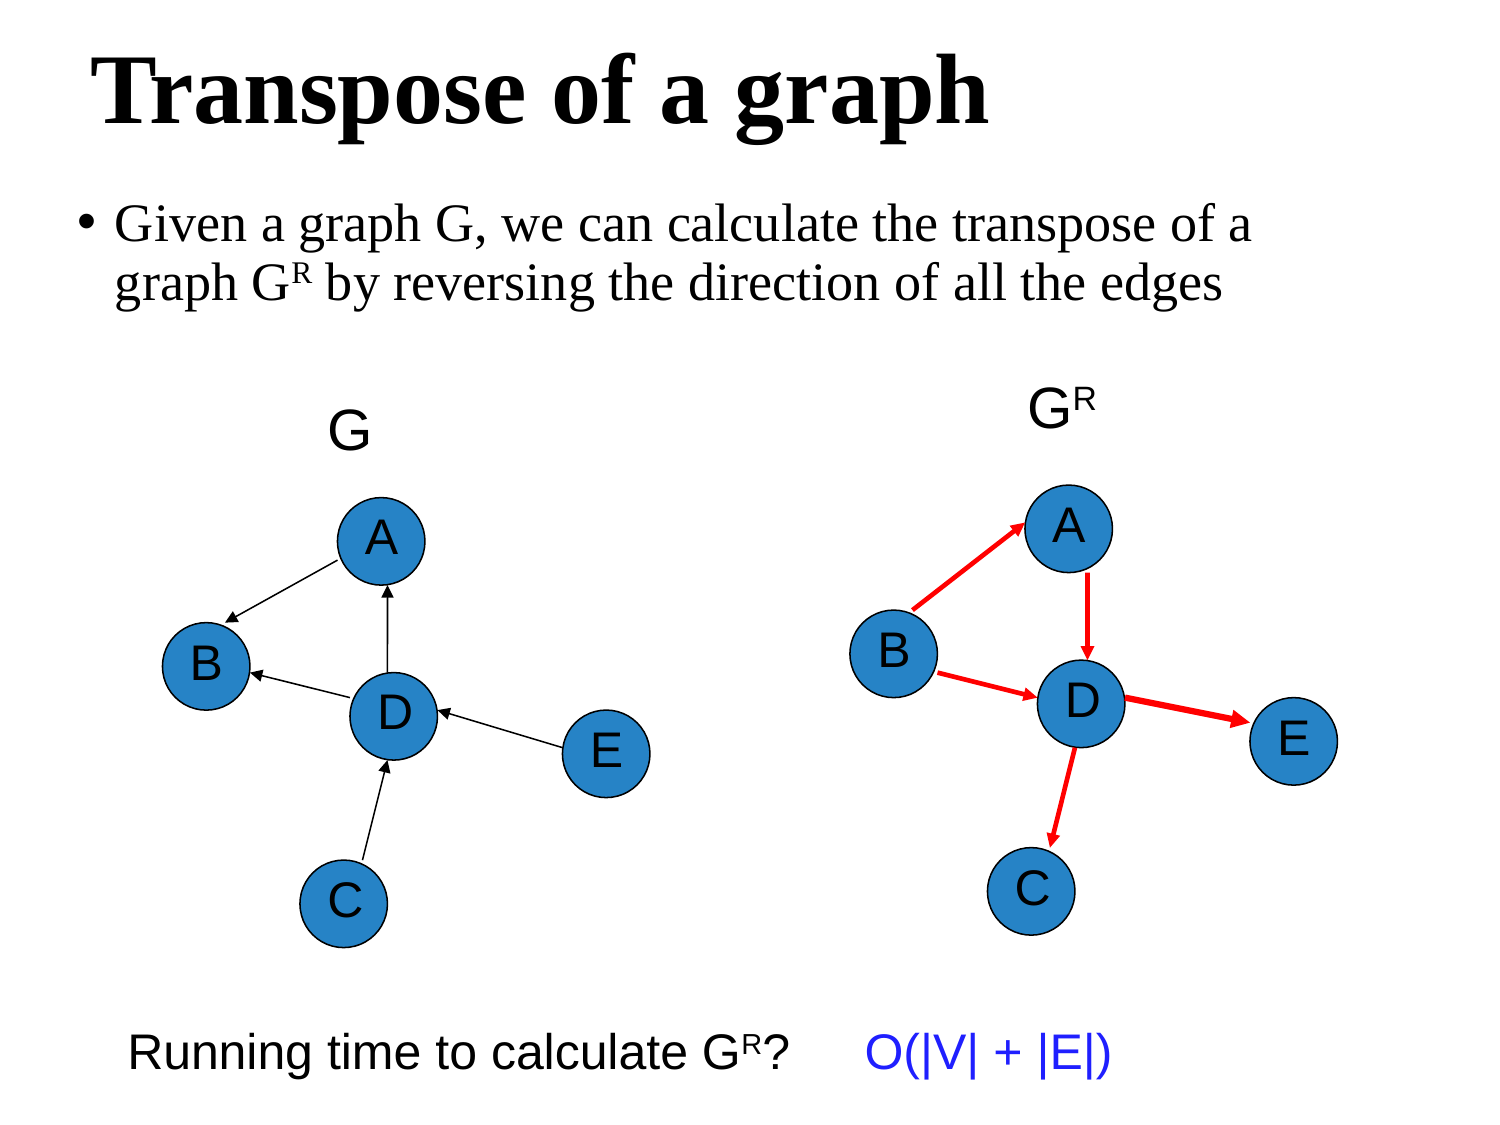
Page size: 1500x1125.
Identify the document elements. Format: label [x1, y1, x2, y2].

text_box [112, 1012, 1138, 1088]
text_box [312, 385, 475, 470]
text_box [849, 485, 1338, 936]
title [75, 20, 1313, 163]
text_box [162, 497, 650, 948]
list [62, 187, 1288, 381]
text_box [1012, 362, 1175, 448]
